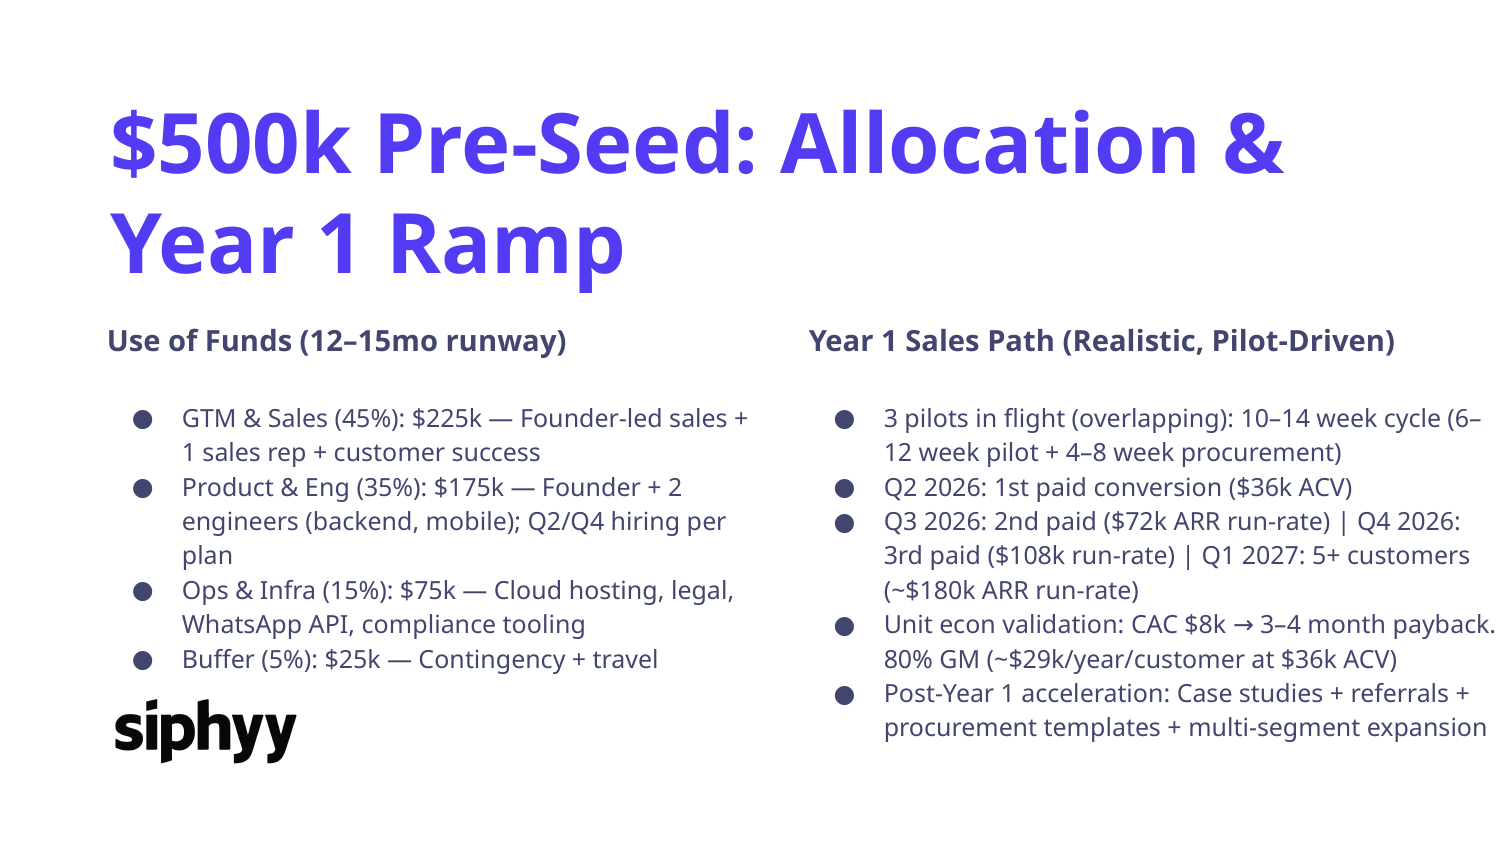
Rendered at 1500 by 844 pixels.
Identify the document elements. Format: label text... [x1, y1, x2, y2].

text_box Year 1 Sales Path (Realistic, Pilot-Driven) 3 pilots in flight (overlapping): 10–14 week cycle (6–12 week pilot + 4–8 week procurement) Q2 2026: 1st paid conversion ($36k ACV) Q3 2026: 2nd paid ($72k ARR run-rate) | Q4 2026: 3rd paid ($108k run-rate) | Q1 2027: 5+ customers (~$180k ARR run-rate) Unit econ validation: CAC $8k → 3–4 month payback. 80% GM (~$29k/year/customer at $36k ACV) Post-Year 1 acceleration: Case studies + referrals + procurement templates + multi-segment expansion [808, 315, 1500, 742]
text_box Use of Funds (12–15mo runway) GTM & Sales (45%): $225k — Founder-led sales + 1 sales rep + customer success Product & Eng (35%): $175k — Founder + 2 engineers (backend, mobile); Q2/Q4 hiring per plan Ops & Infra (15%): $75k — Cloud hosting, legal, WhatsApp API, compliance tooling Buffer (5%): $25k — Contingency + travel [106, 315, 767, 673]
title $500k Pre-Seed: Allocation & Year 1 Ramp [110, 90, 1485, 291]
picture [110, 696, 298, 766]
